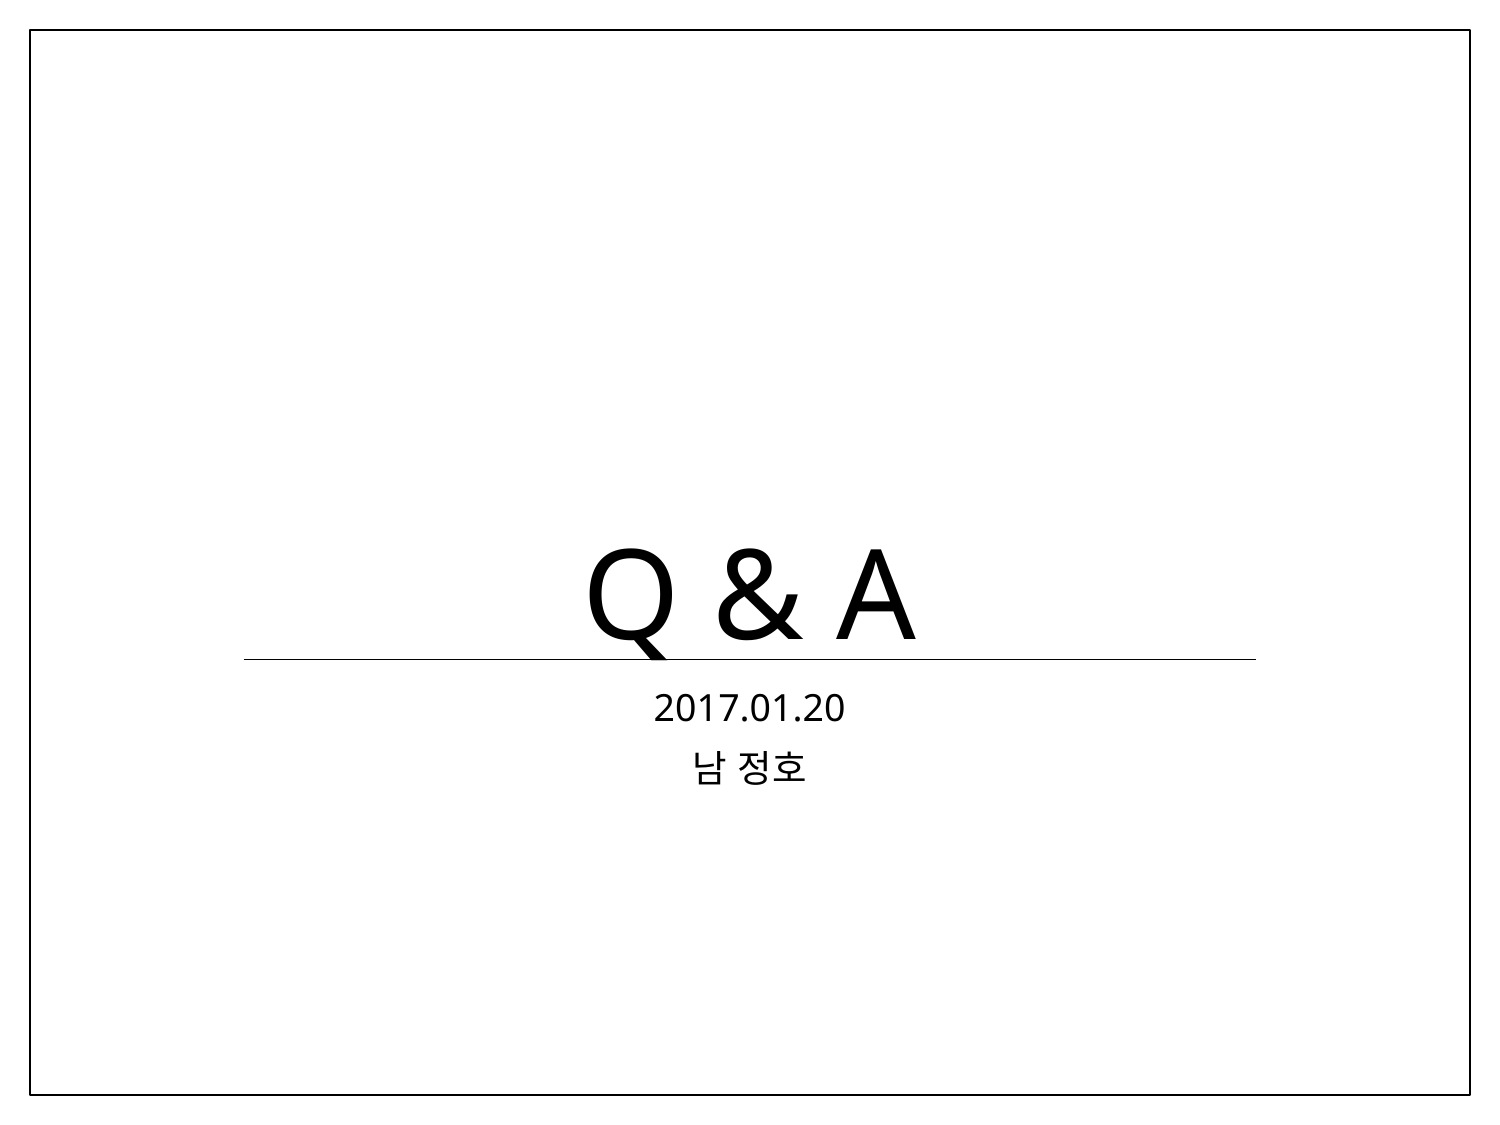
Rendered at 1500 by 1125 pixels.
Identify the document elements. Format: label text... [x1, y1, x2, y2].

list 2017.01.20 남 정호 [210, 681, 1290, 906]
title Q & A [136, 192, 1363, 673]
